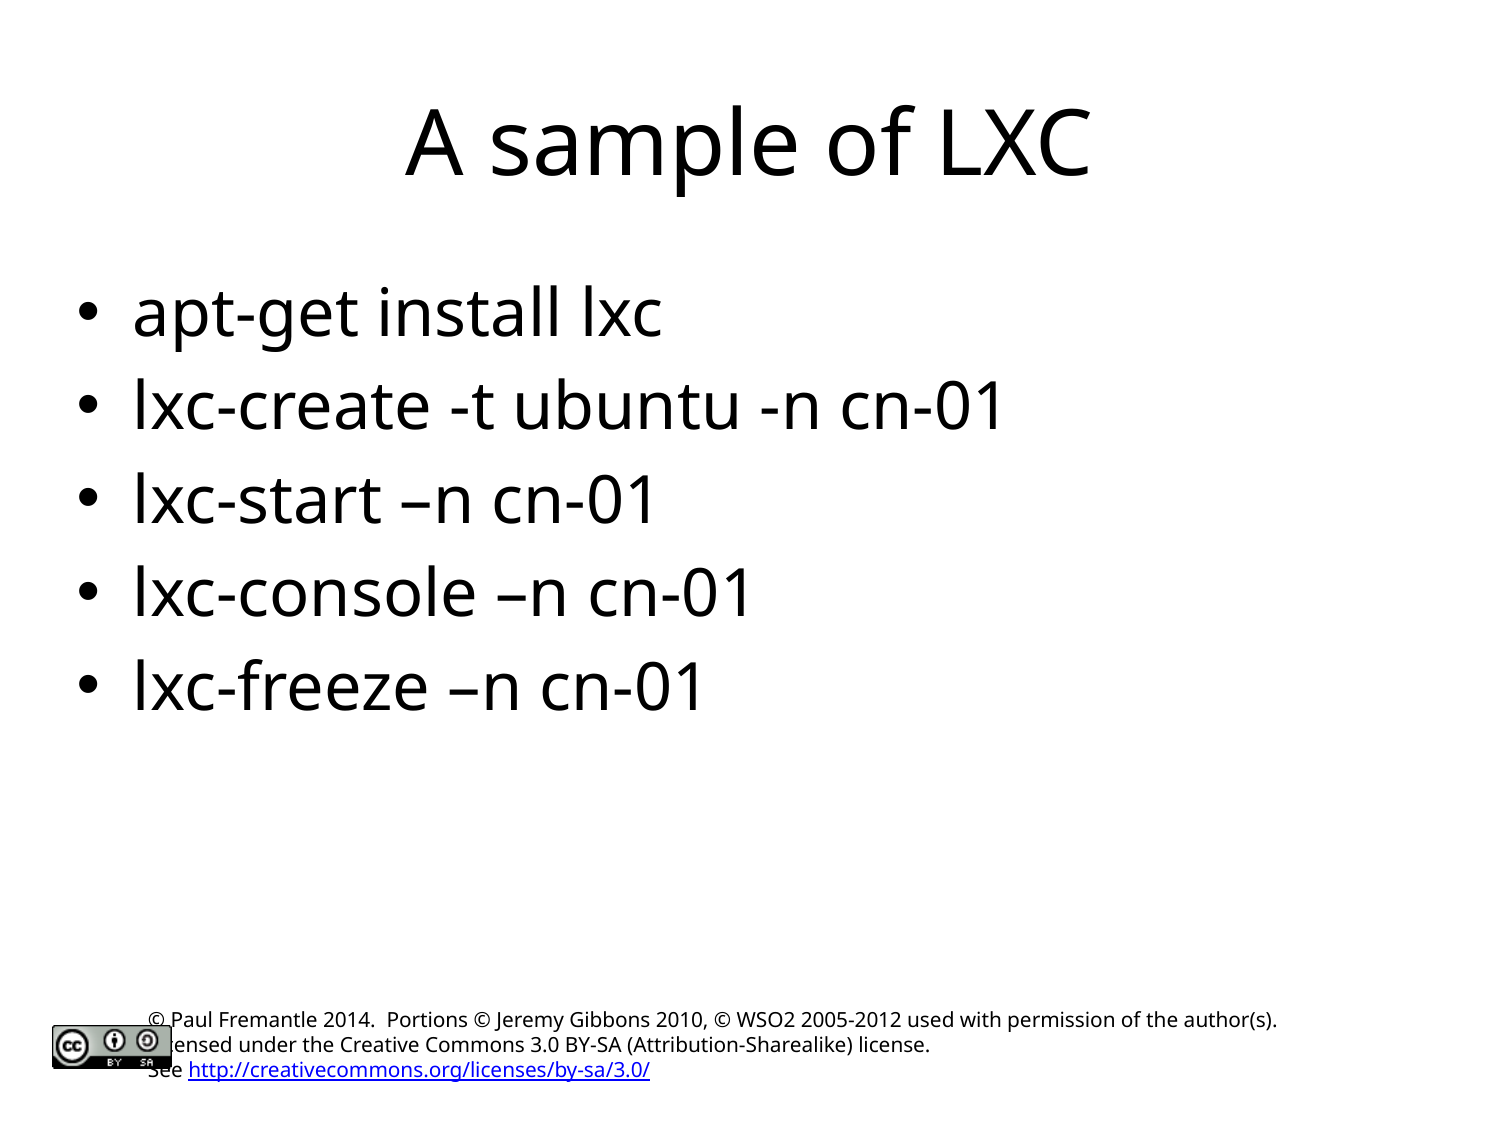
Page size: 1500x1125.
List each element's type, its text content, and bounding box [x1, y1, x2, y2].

list apt-get install lxc lxc-create -t ubuntu -n cn-01 lxc-start –n cn-01 lxc-console –n cn-01 lxc-freeze –n cn-01 [61, 262, 1412, 1005]
title A sample of LXC [75, 45, 1425, 233]
picture [52, 1025, 172, 1069]
